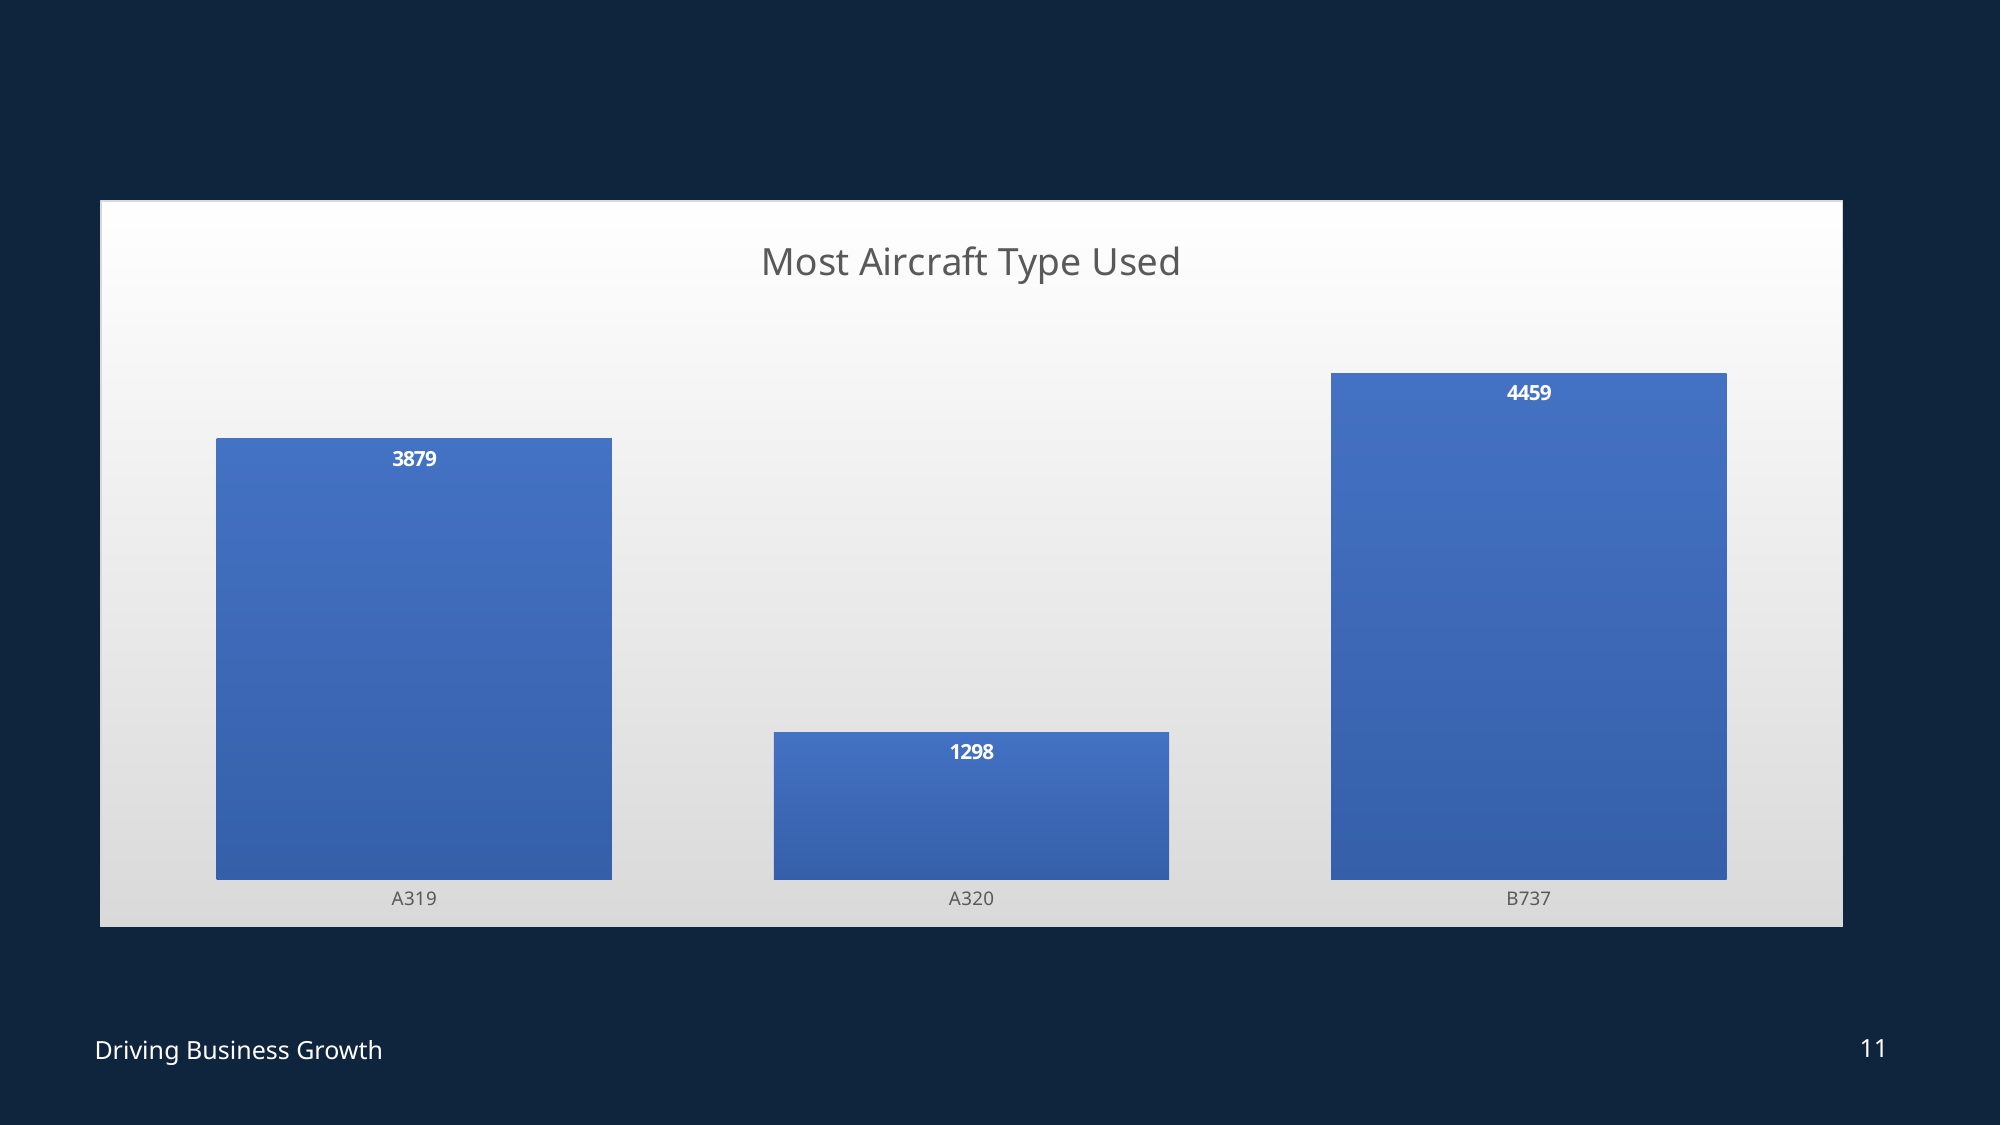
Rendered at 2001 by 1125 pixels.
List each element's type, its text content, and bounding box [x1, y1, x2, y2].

chart [99, 199, 1844, 928]
text_box 11 [1836, 1019, 1912, 1080]
footer Driving Business Growth [79, 1020, 755, 1080]
